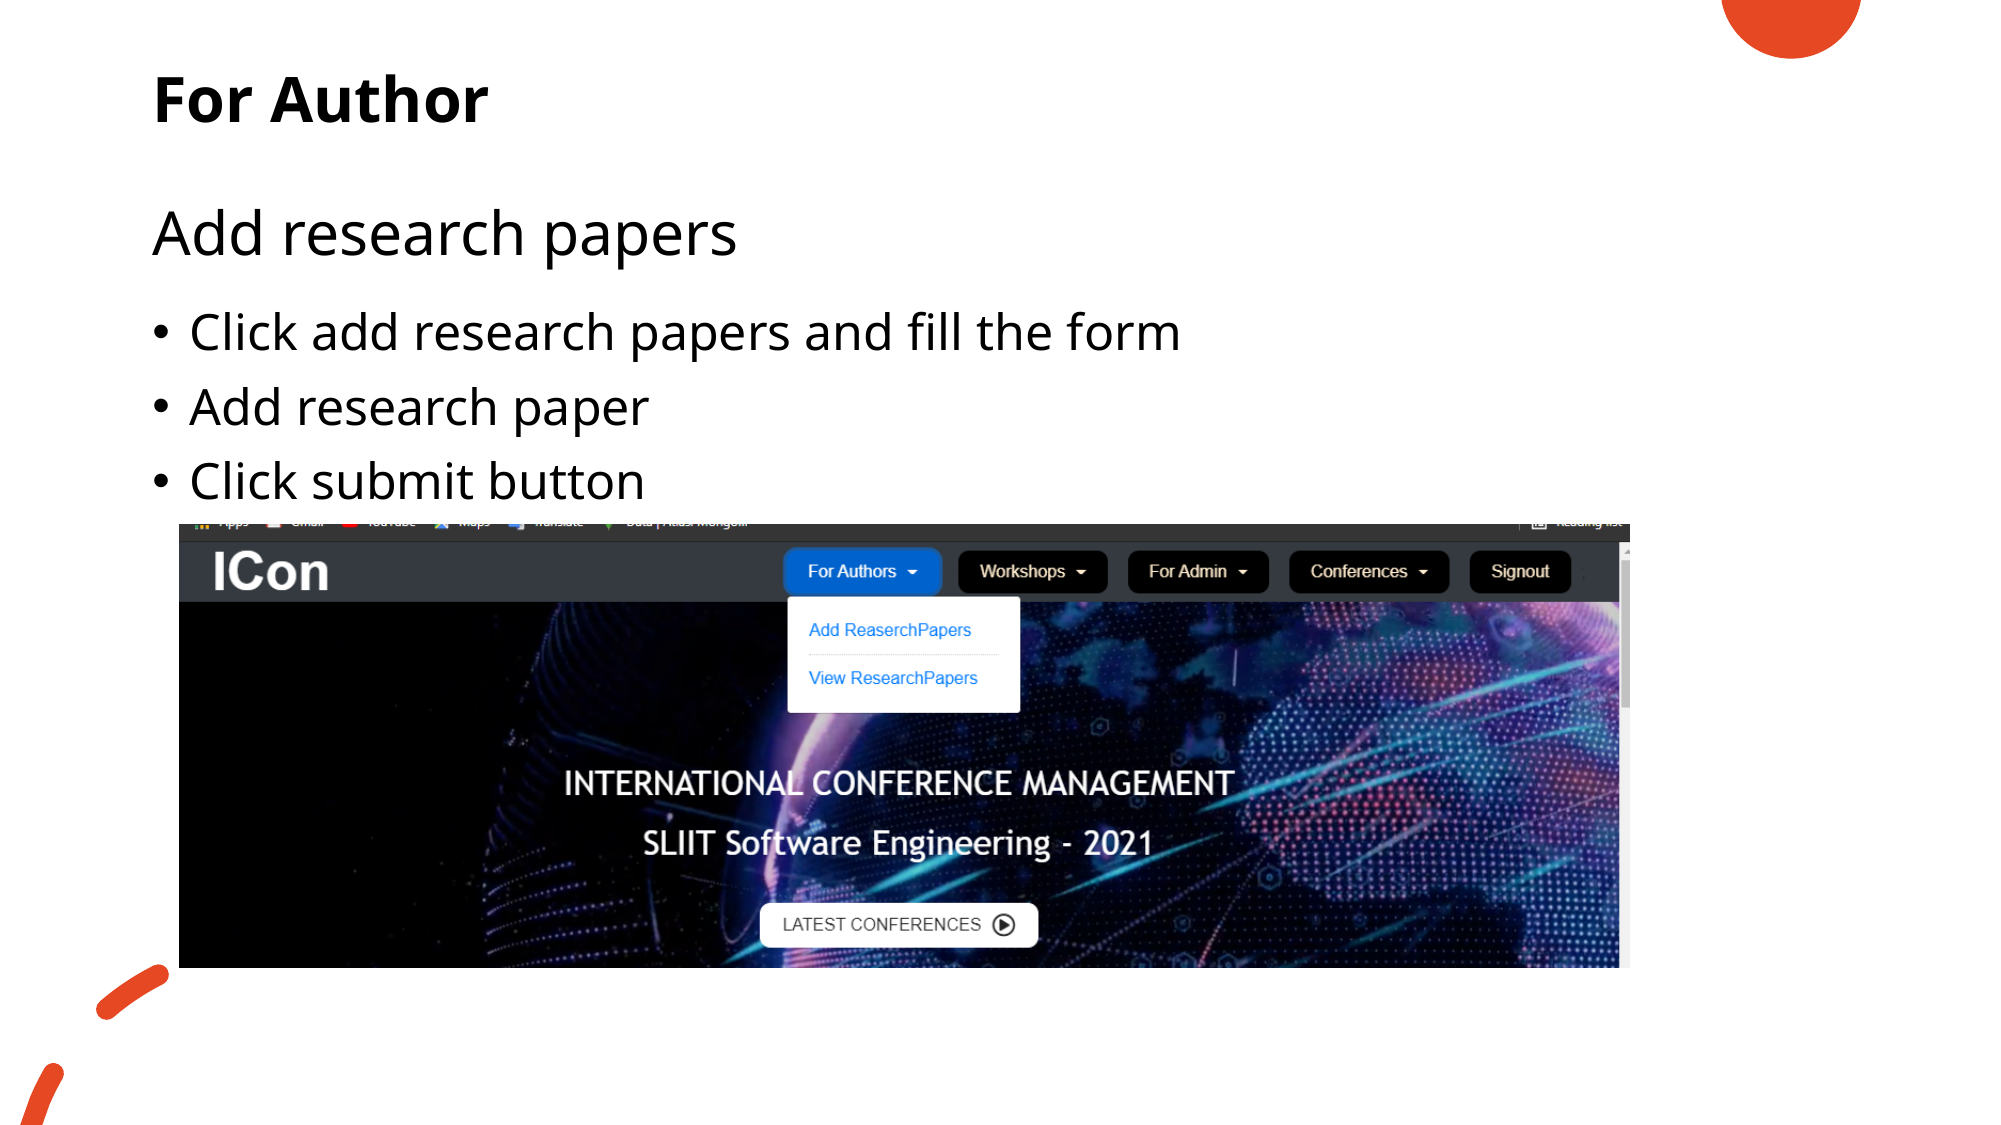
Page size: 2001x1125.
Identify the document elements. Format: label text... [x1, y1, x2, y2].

picture [179, 524, 1630, 968]
title For Author Add research papers [137, 59, 1863, 278]
list Click add research papers and fill the form Add research paper Click submit button [137, 299, 1863, 933]
